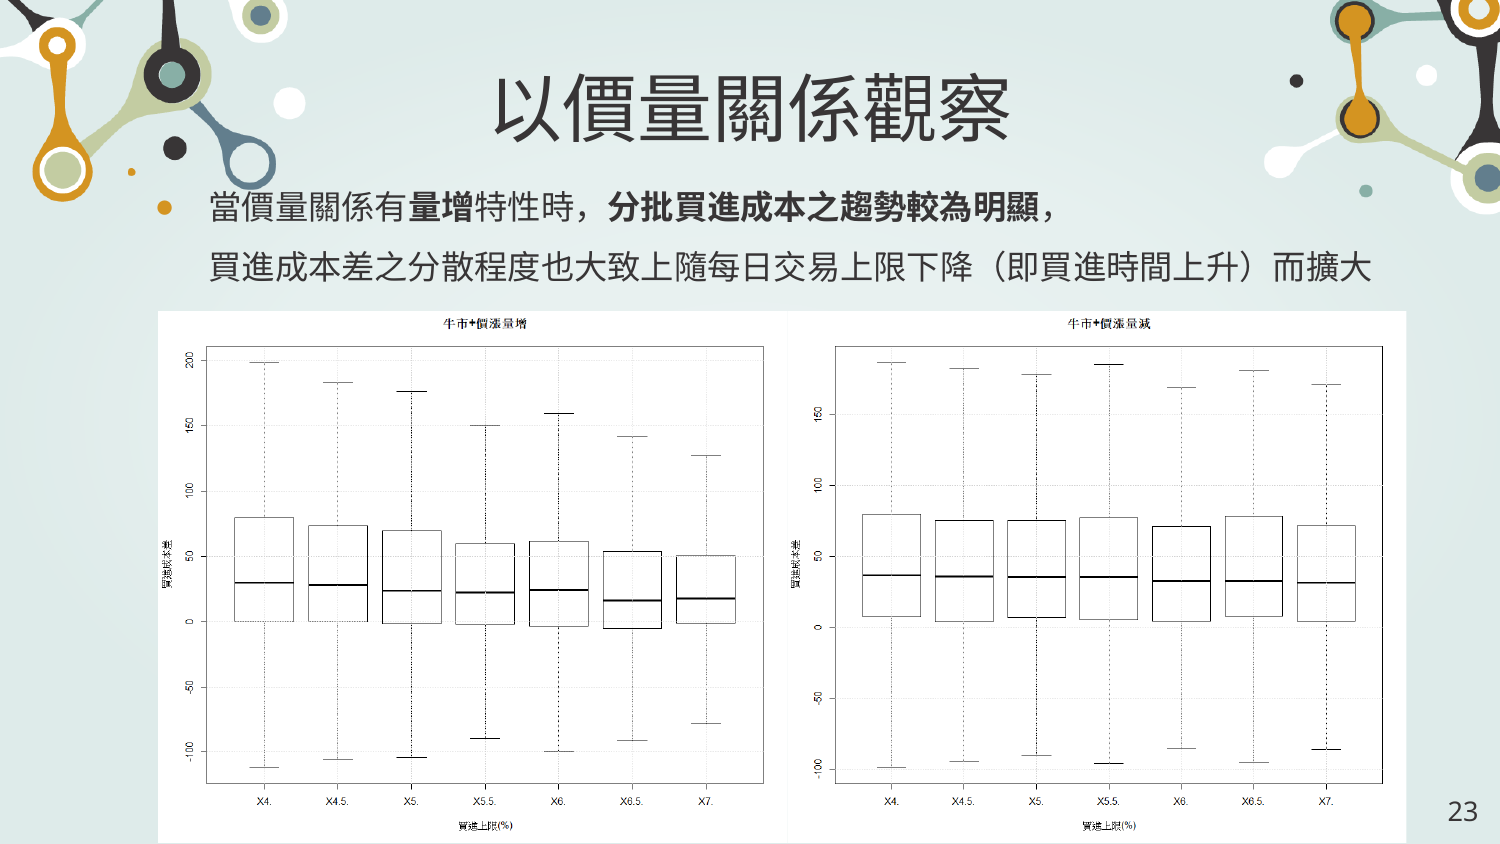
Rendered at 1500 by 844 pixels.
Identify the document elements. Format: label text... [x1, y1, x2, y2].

slide_number 23 [1410, 779, 1494, 844]
title 以價量關係觀察 [397, 46, 1103, 110]
subtitle 當價量關係有量增特性時，分批買進成本之趨勢較為明顯， 買進成本差之分散程度也大致上隨每日交易上限下降（即買進時間上升）而擴大 [118, 110, 1500, 358]
picture [0, 0, 1500, 844]
